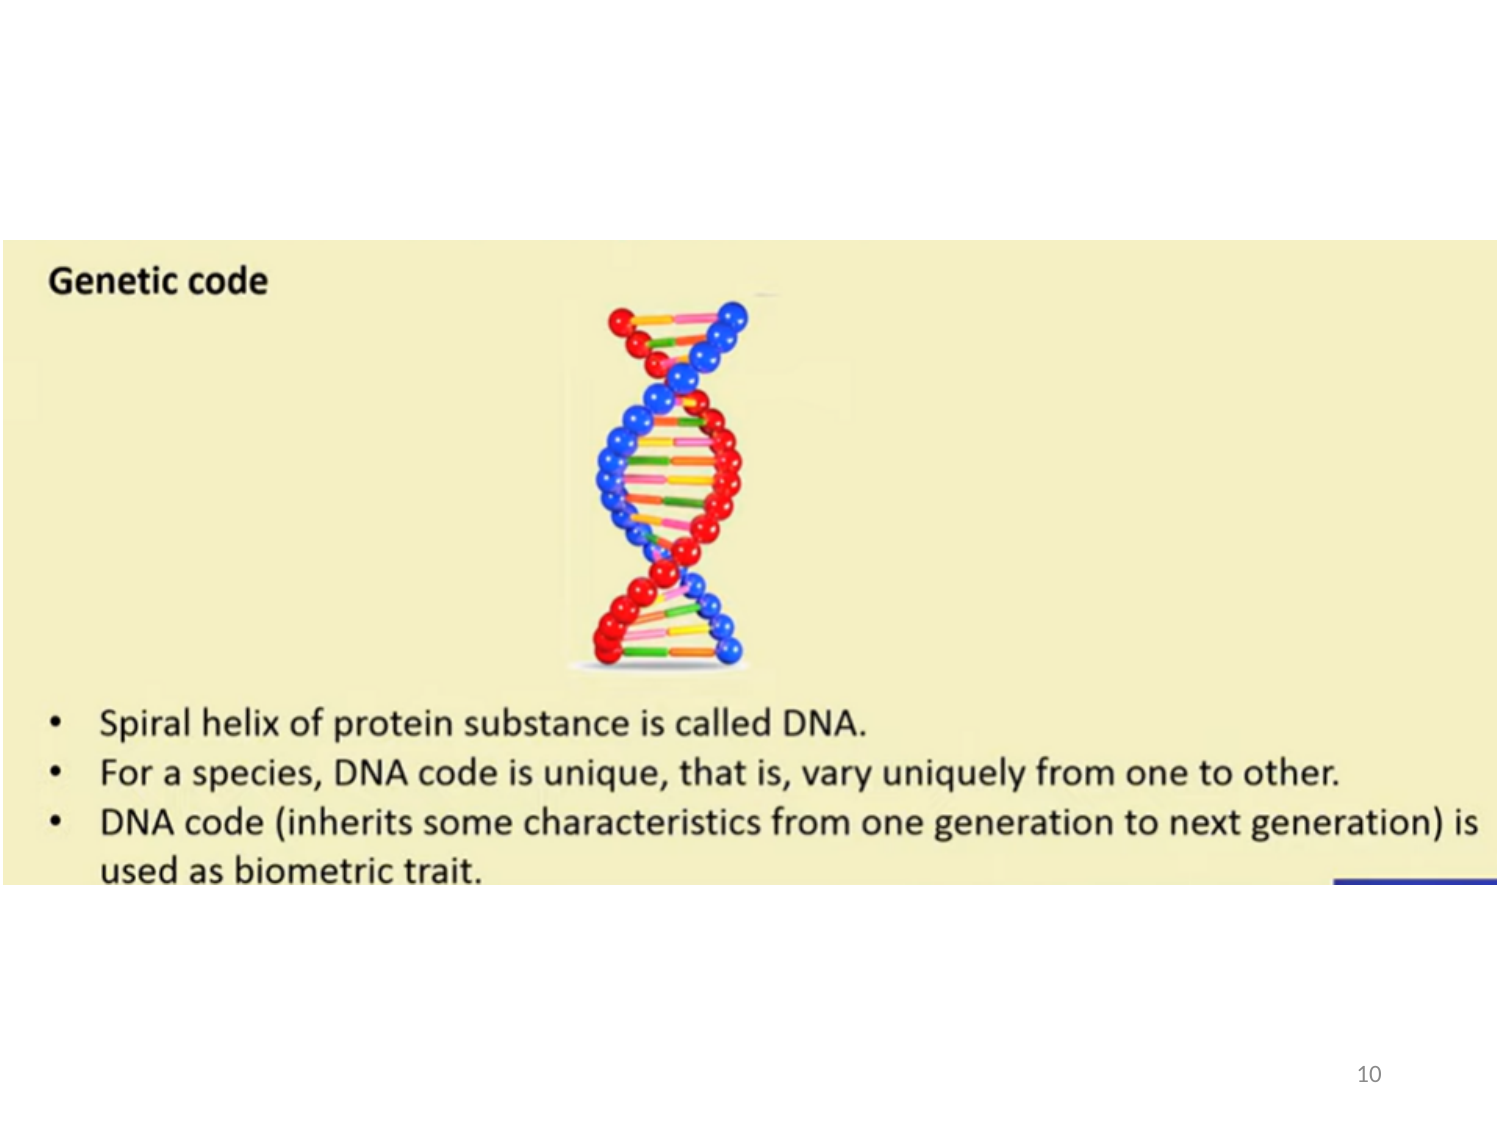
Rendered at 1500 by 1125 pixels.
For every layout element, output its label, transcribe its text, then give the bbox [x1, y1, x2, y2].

slide_number 10 [1059, 1042, 1397, 1103]
picture [3, 240, 1497, 885]
